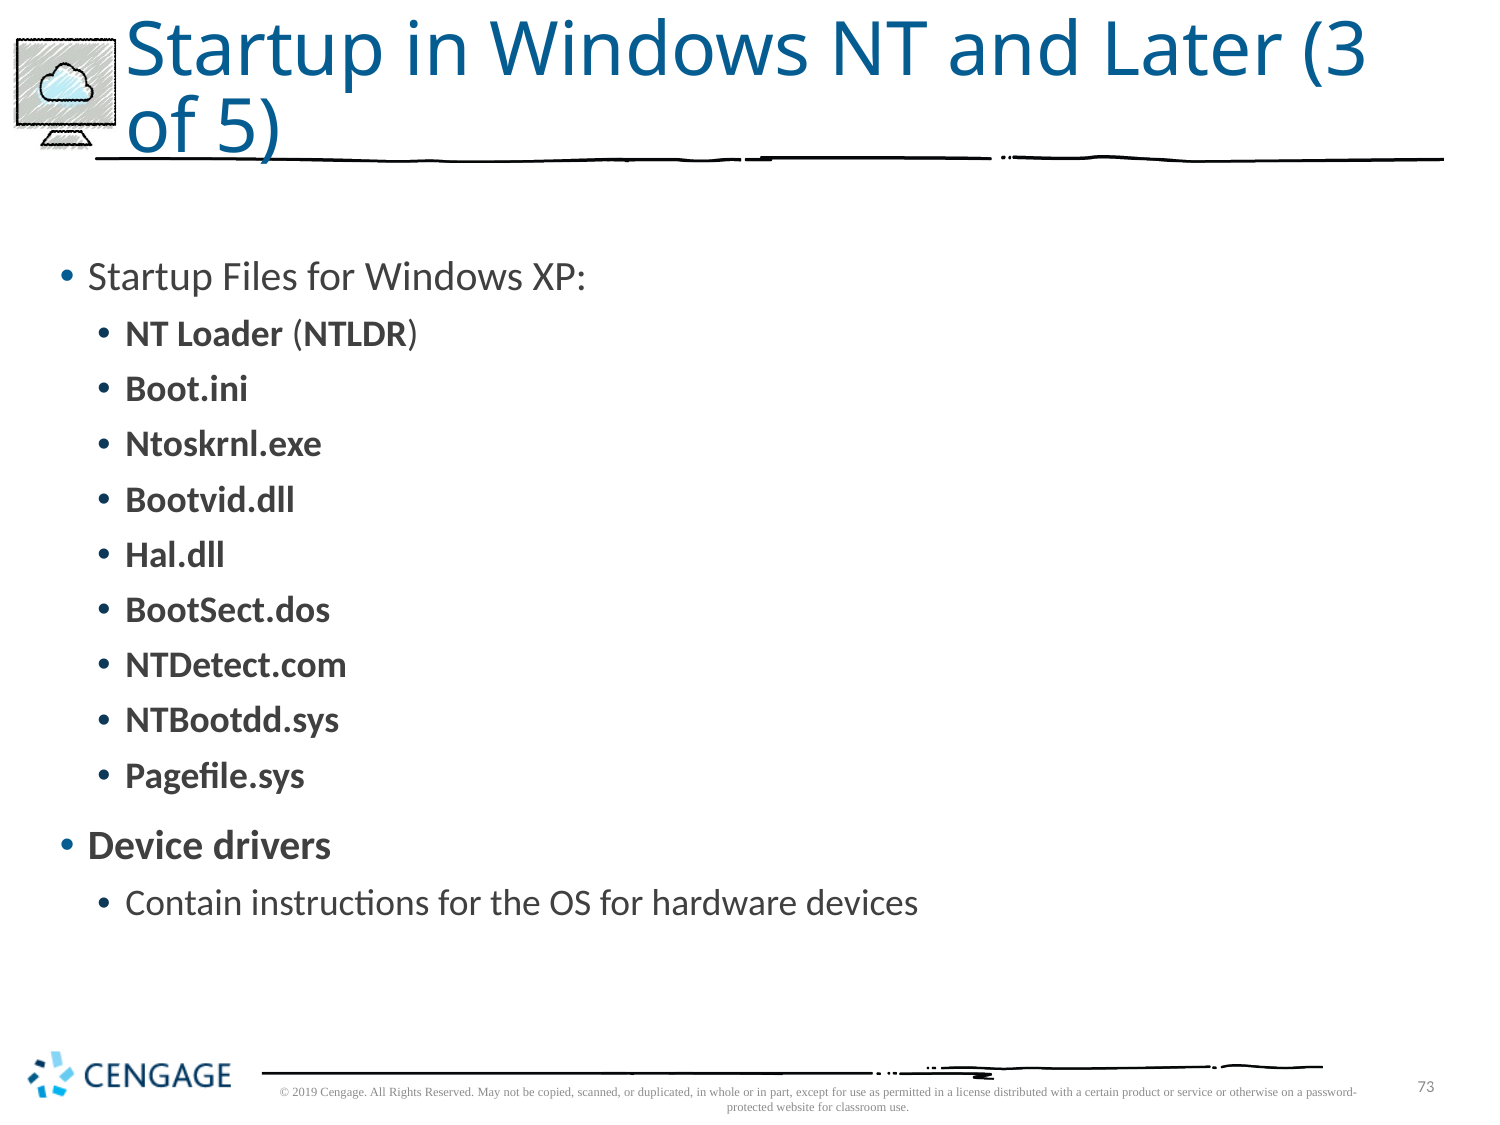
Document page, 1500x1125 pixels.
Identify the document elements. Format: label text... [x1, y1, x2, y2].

list Startup Files for Windows XP: NT Loader (NTLDR) Boot.ini Ntoskrnl.exe Bootvid.dll Hal.dll BootSect.dos NTDetect.com NTBootdd.sys Pagefile.sys Device drivers Contain instructions for the OS for hardware devices [59, 252, 1441, 949]
picture [95, 155, 1444, 163]
picture [12, 36, 117, 151]
slide_number 73 [1412, 1037, 1500, 1100]
footer © 2019 Cengage. All Rights Reserved. May not be copied, scanned, or duplicated, in whole or in part, except for use as permitted in a license distributed with a certain product or service or otherwise on a password-protected website for classroom use. [261, 1079, 1375, 1120]
picture [261, 1064, 1323, 1079]
picture [7, 1037, 244, 1111]
title Startup in Windows NT and Later (3 of 5) [125, 52, 1442, 130]
